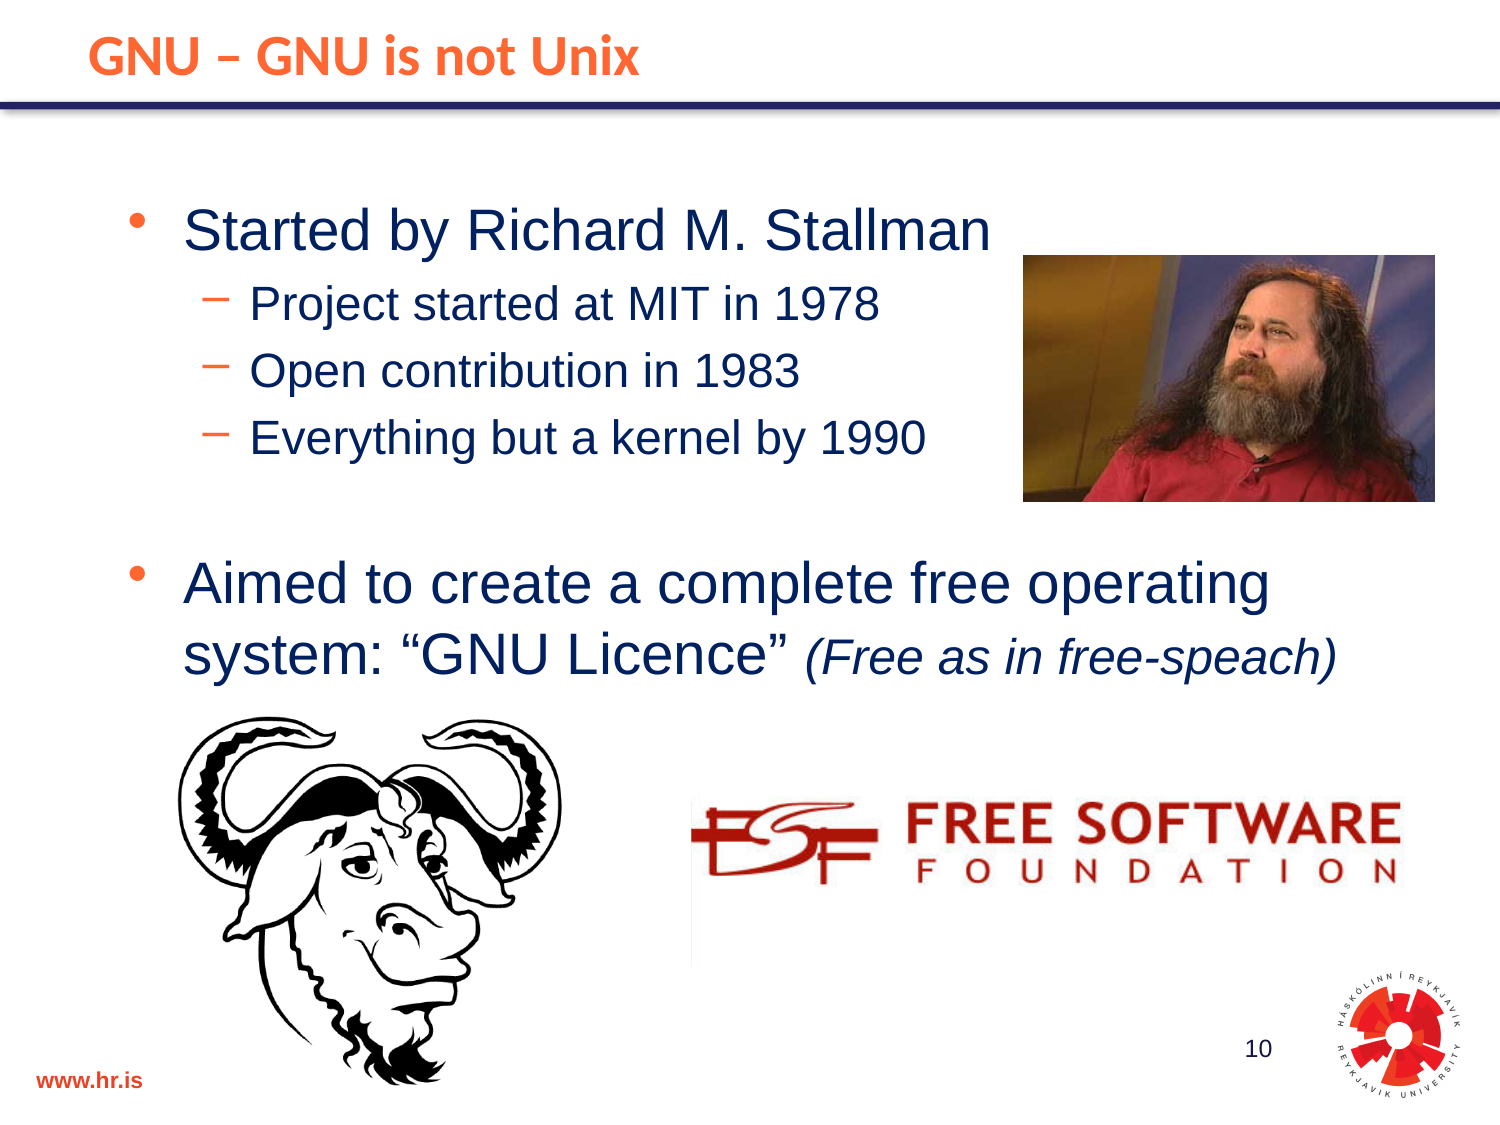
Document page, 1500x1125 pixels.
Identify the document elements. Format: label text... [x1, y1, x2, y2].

picture [689, 694, 1434, 968]
picture [1336, 969, 1462, 1100]
picture [170, 706, 569, 1095]
picture [1023, 255, 1435, 502]
title GNU – GNU is not Unix [73, 13, 1424, 91]
slide_number 10 [974, 1024, 1288, 1101]
list Started by Richard M. Stallman Project started at MIT in 1978 Open contribution in 1983 Everything but a kernel by 1990 Aimed to create a complete free operating system: “GNU Licence” (Free as in free-speach) [112, 184, 1388, 891]
